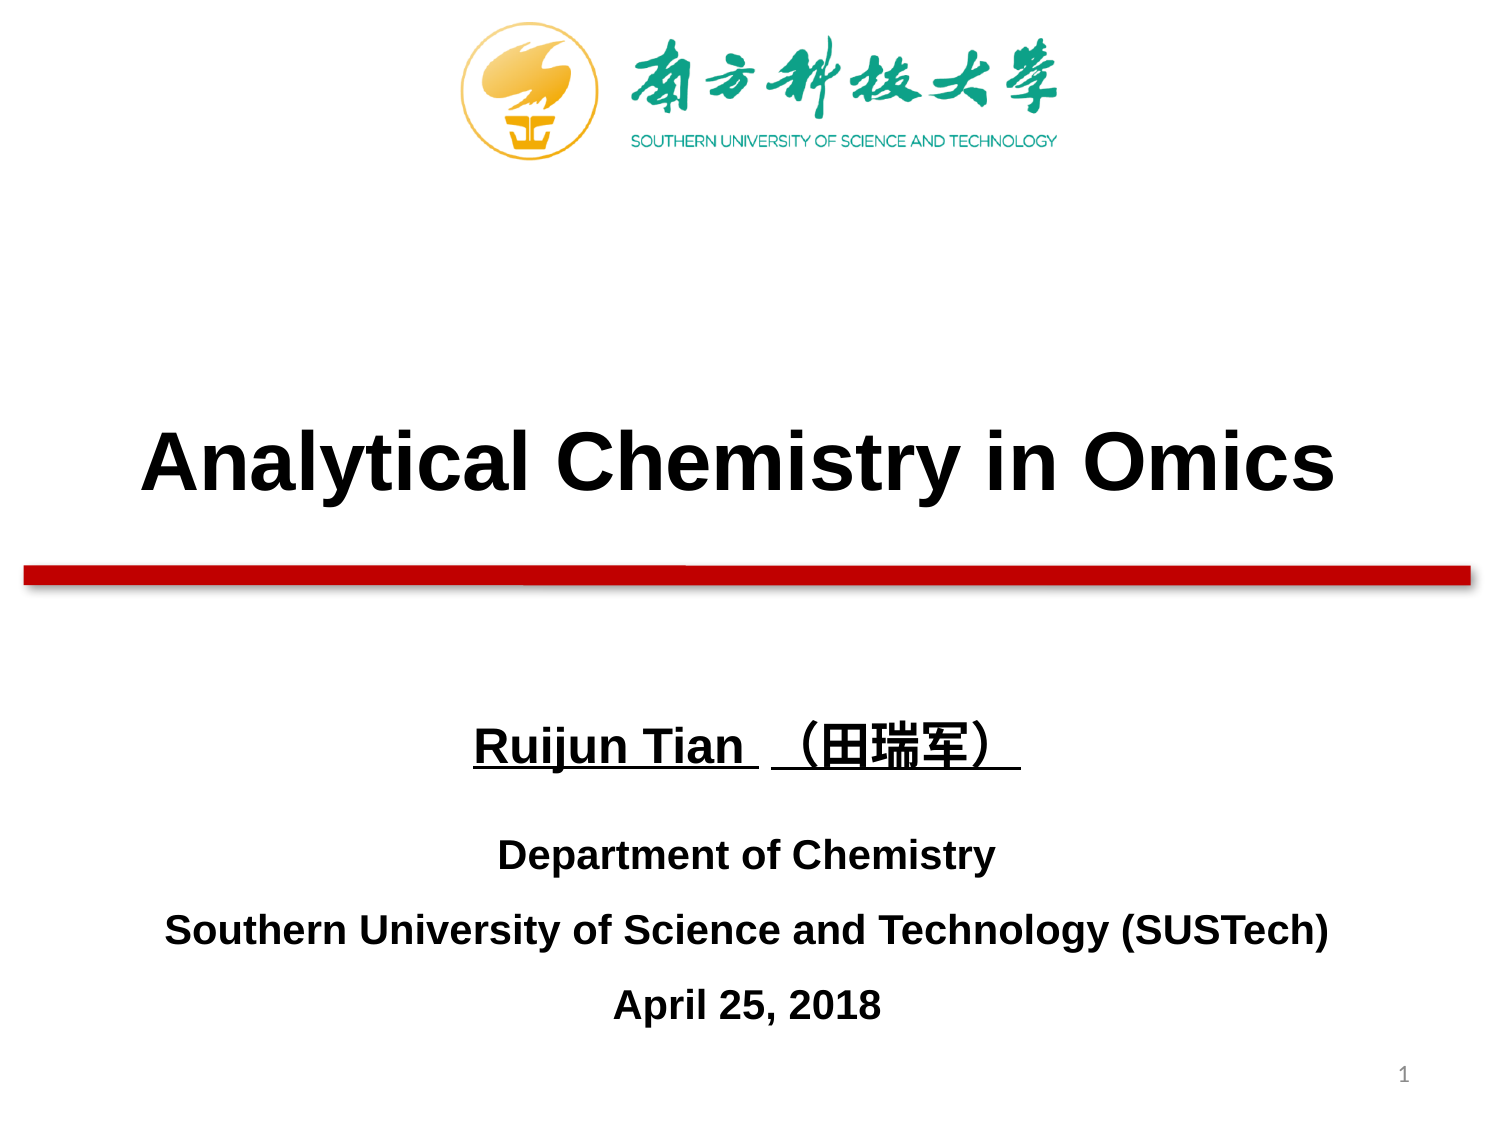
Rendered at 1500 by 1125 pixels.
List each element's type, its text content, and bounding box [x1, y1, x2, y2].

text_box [442, 18, 1060, 162]
slide_number 1 [1074, 1042, 1425, 1103]
text_box Ruijun Tian （田瑞军） Department of Chemistry Southern University of Science and Technology (SUSTech) April 25, 2018 [22, 680, 1473, 1031]
text_box Analytical Chemistry in Omics [17, 338, 1460, 576]
